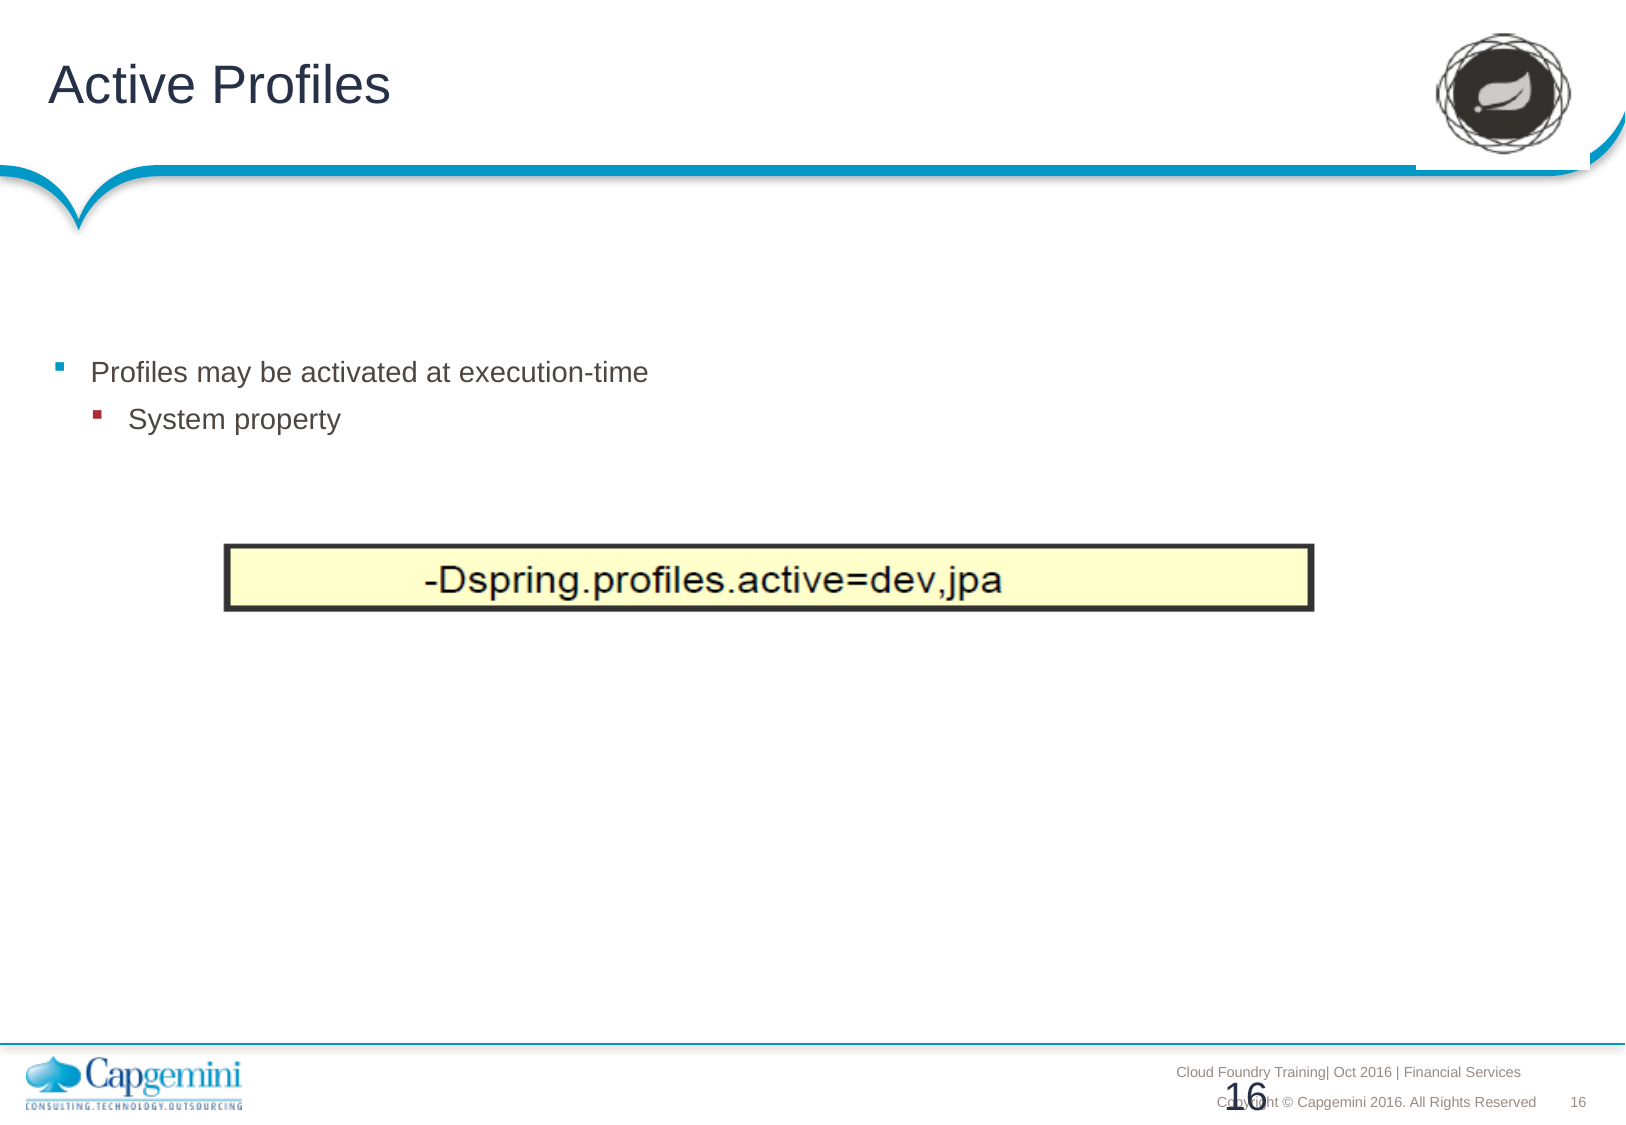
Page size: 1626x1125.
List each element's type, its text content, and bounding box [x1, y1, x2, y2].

title Active Profiles [0, 0, 1625, 165]
slide_number [1270, 1102, 1592, 1120]
picture [213, 533, 1330, 631]
picture [26, 1056, 242, 1110]
list Profiles may be activated at execution-time System property [53, 246, 1573, 1030]
slide_number 16 [1209, 1063, 1589, 1113]
picture [1416, 20, 1590, 171]
